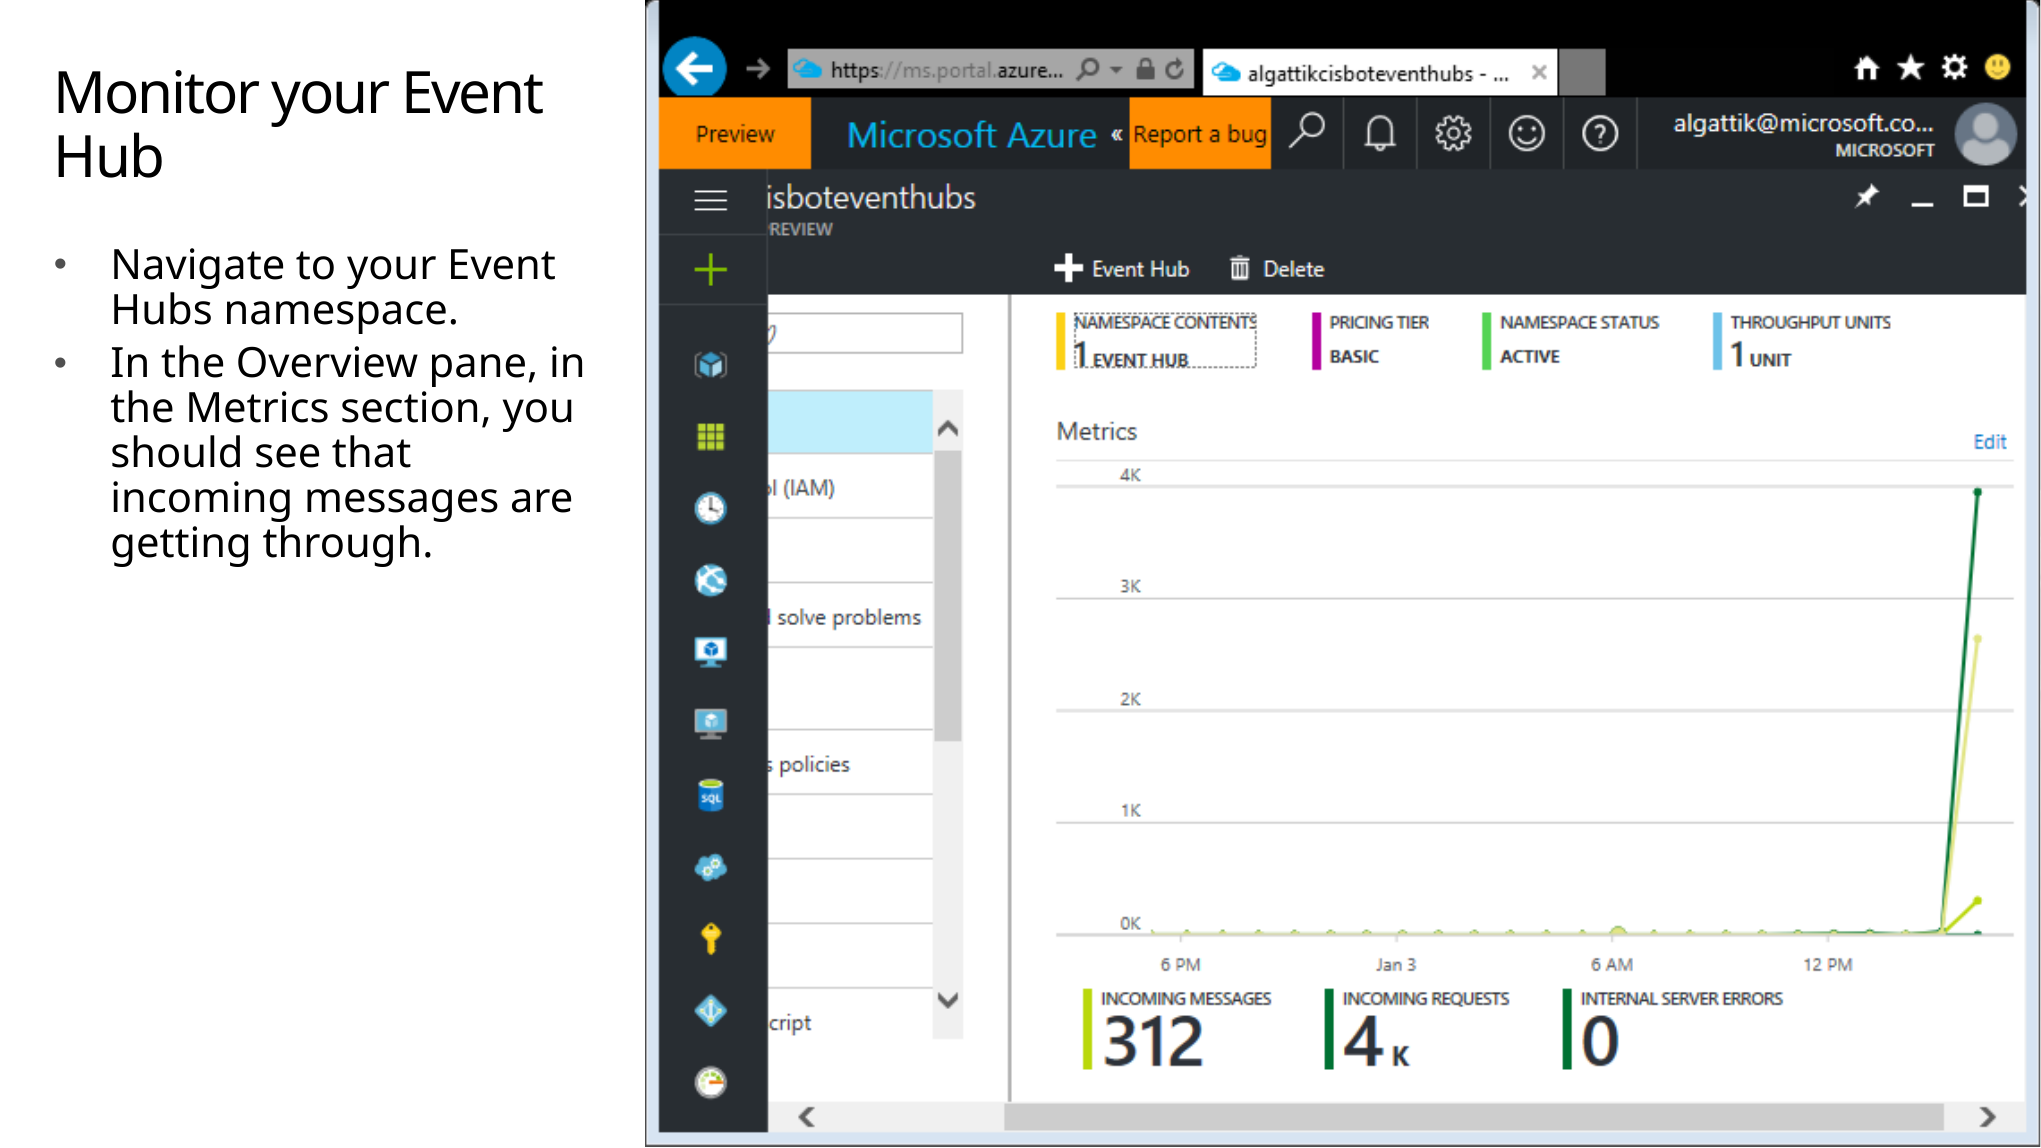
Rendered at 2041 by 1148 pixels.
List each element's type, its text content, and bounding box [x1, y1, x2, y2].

list Navigate to your Event Hubs namespace. In the Overview pane, in the Metrics section, you should see that incoming messages are getting through. [30, 228, 616, 643]
title Monitor your Event Hub [30, 48, 616, 207]
picture [644, 0, 2041, 1148]
